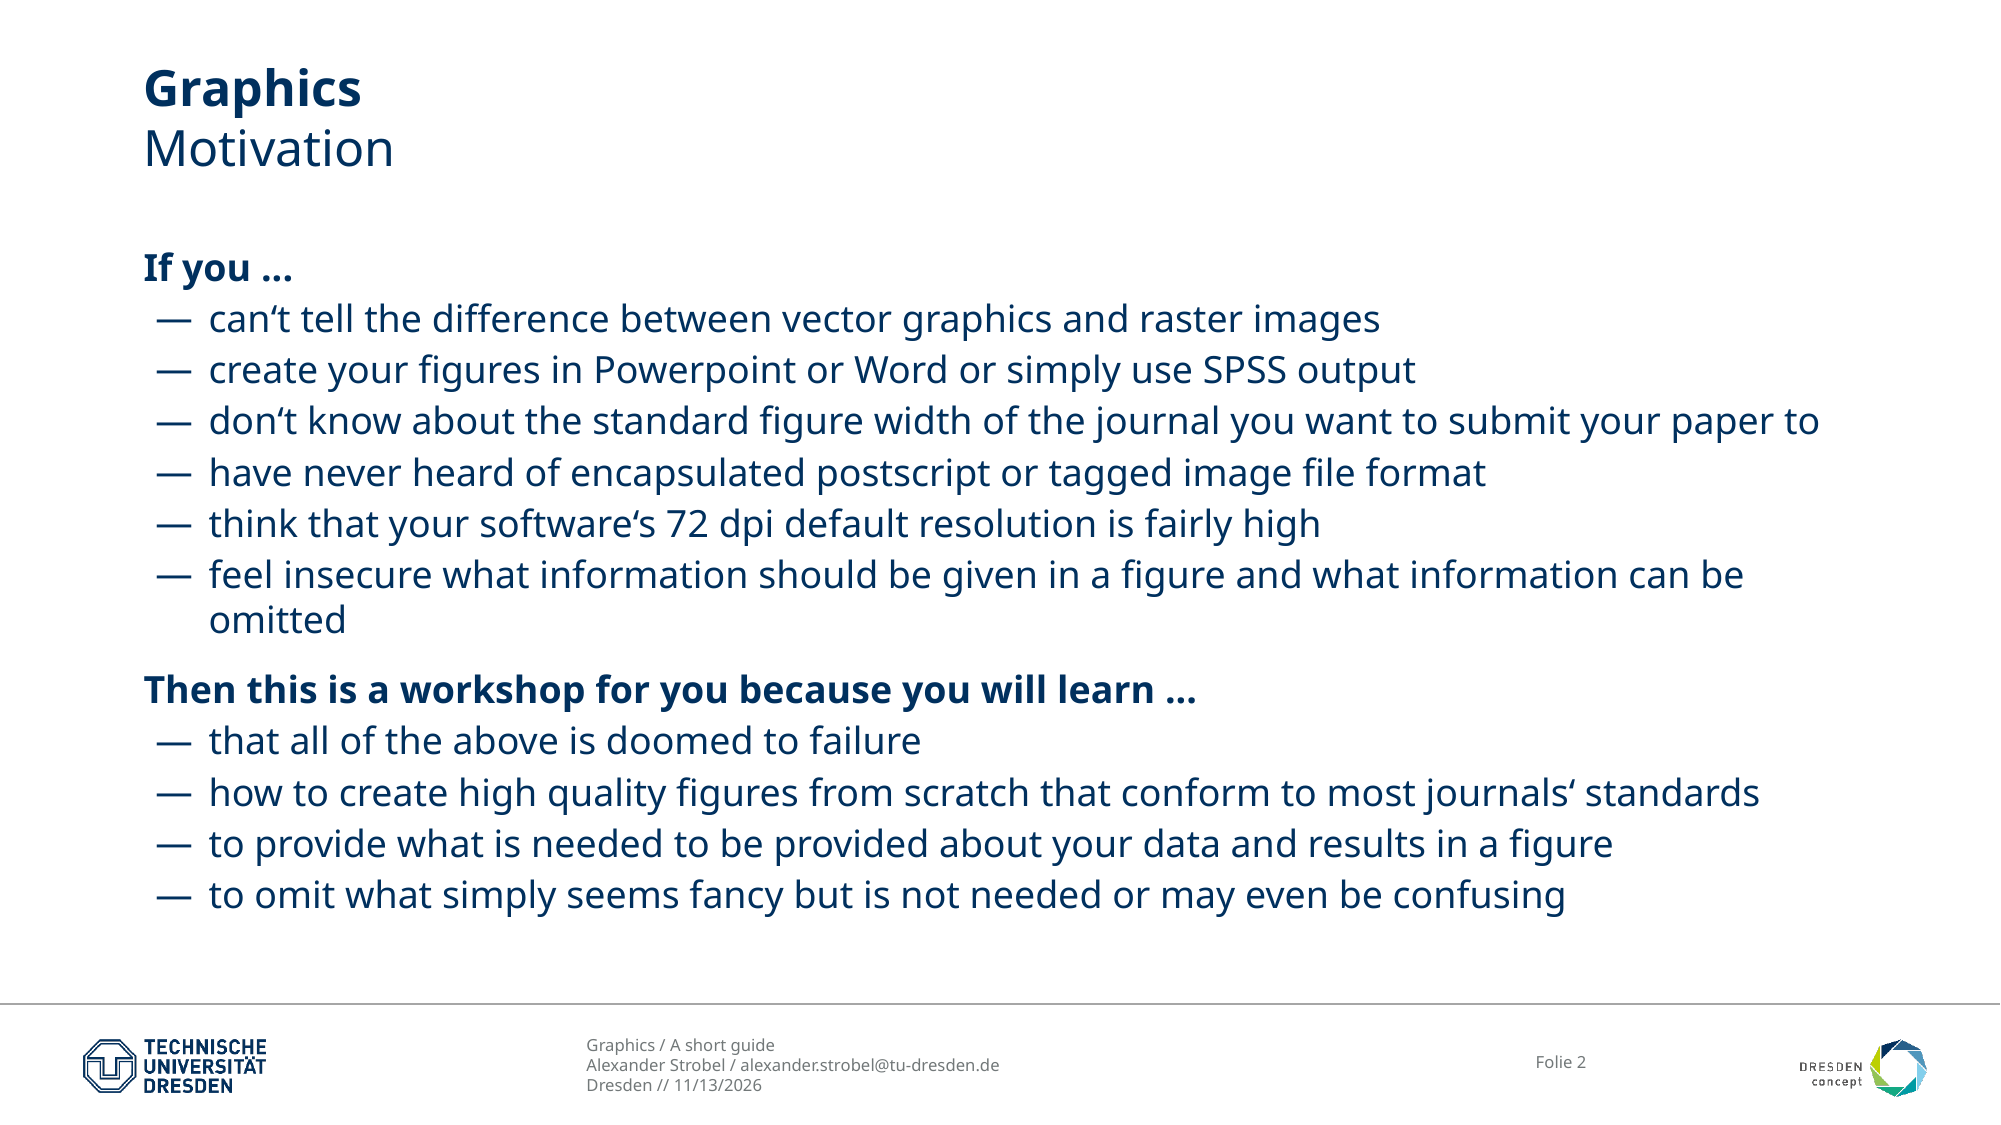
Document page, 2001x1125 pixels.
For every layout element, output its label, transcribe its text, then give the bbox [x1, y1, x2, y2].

list If you ... can‘t tell the difference between vector graphics and raster images create your figures in Powerpoint or Word or simply use SPSS output don‘t know about the standard figure width of the journal you want to submit your paper to have never heard of encapsulated postscript or tagged image file format think that your software‘s 72 dpi default resolution is fairly high feel insecure what information should be given in a figure and what information can be omitted Then this is a workshop for you because you will learn ... that all of the above is doomed to failure how to create high quality figures from scratch that conform to most journals‘ standards to provide what is needed to be provided about your data and results in a figure to omit what simply seems fancy but is not needed or may even be confusing [143, 243, 1882, 957]
picture [1800, 1039, 1927, 1097]
title Graphics Motivation [143, 56, 1880, 169]
picture [83, 1039, 266, 1093]
